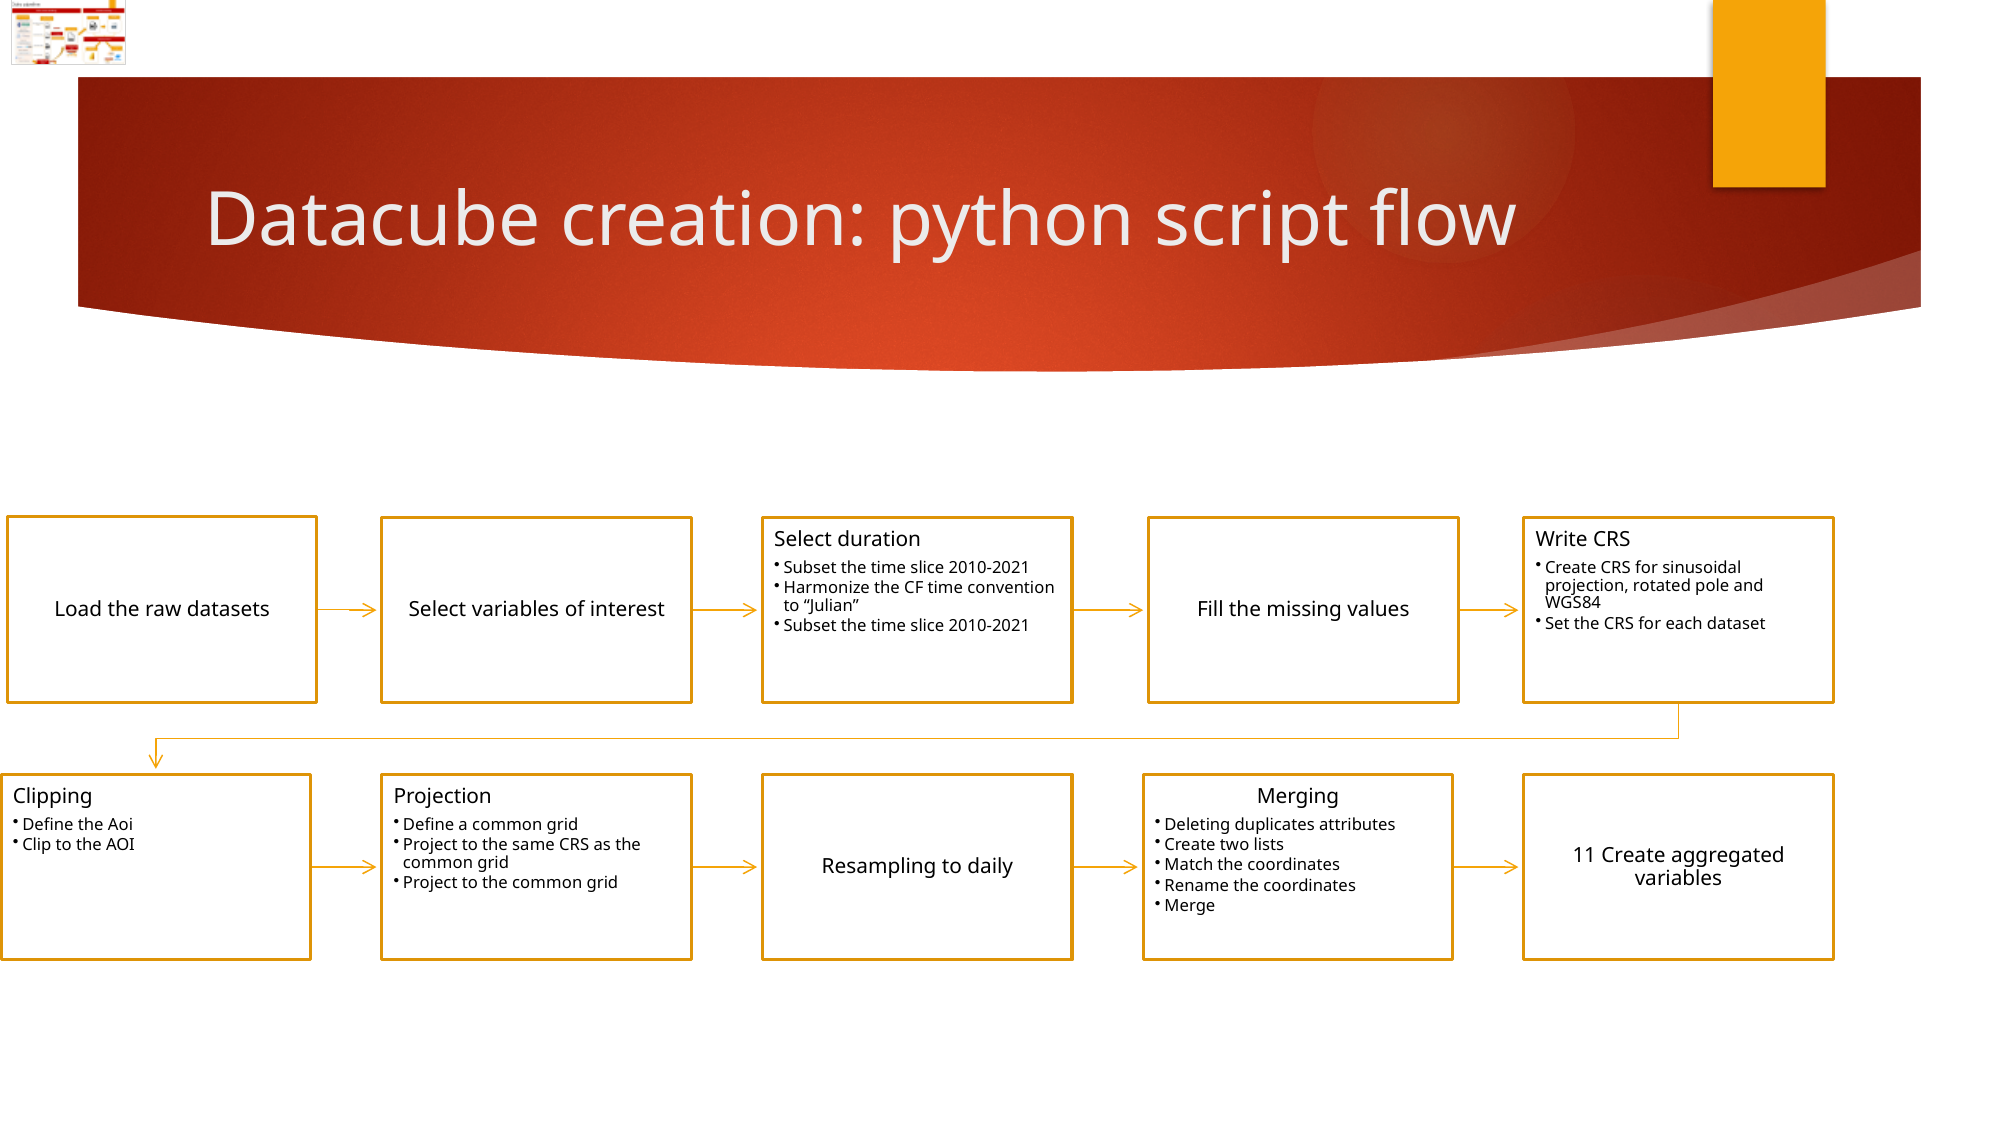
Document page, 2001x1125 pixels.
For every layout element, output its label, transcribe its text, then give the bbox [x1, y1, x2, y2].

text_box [0, 400, 1835, 1077]
picture [12, 0, 125, 64]
title Datacube creation: python script flow [189, 155, 1627, 275]
